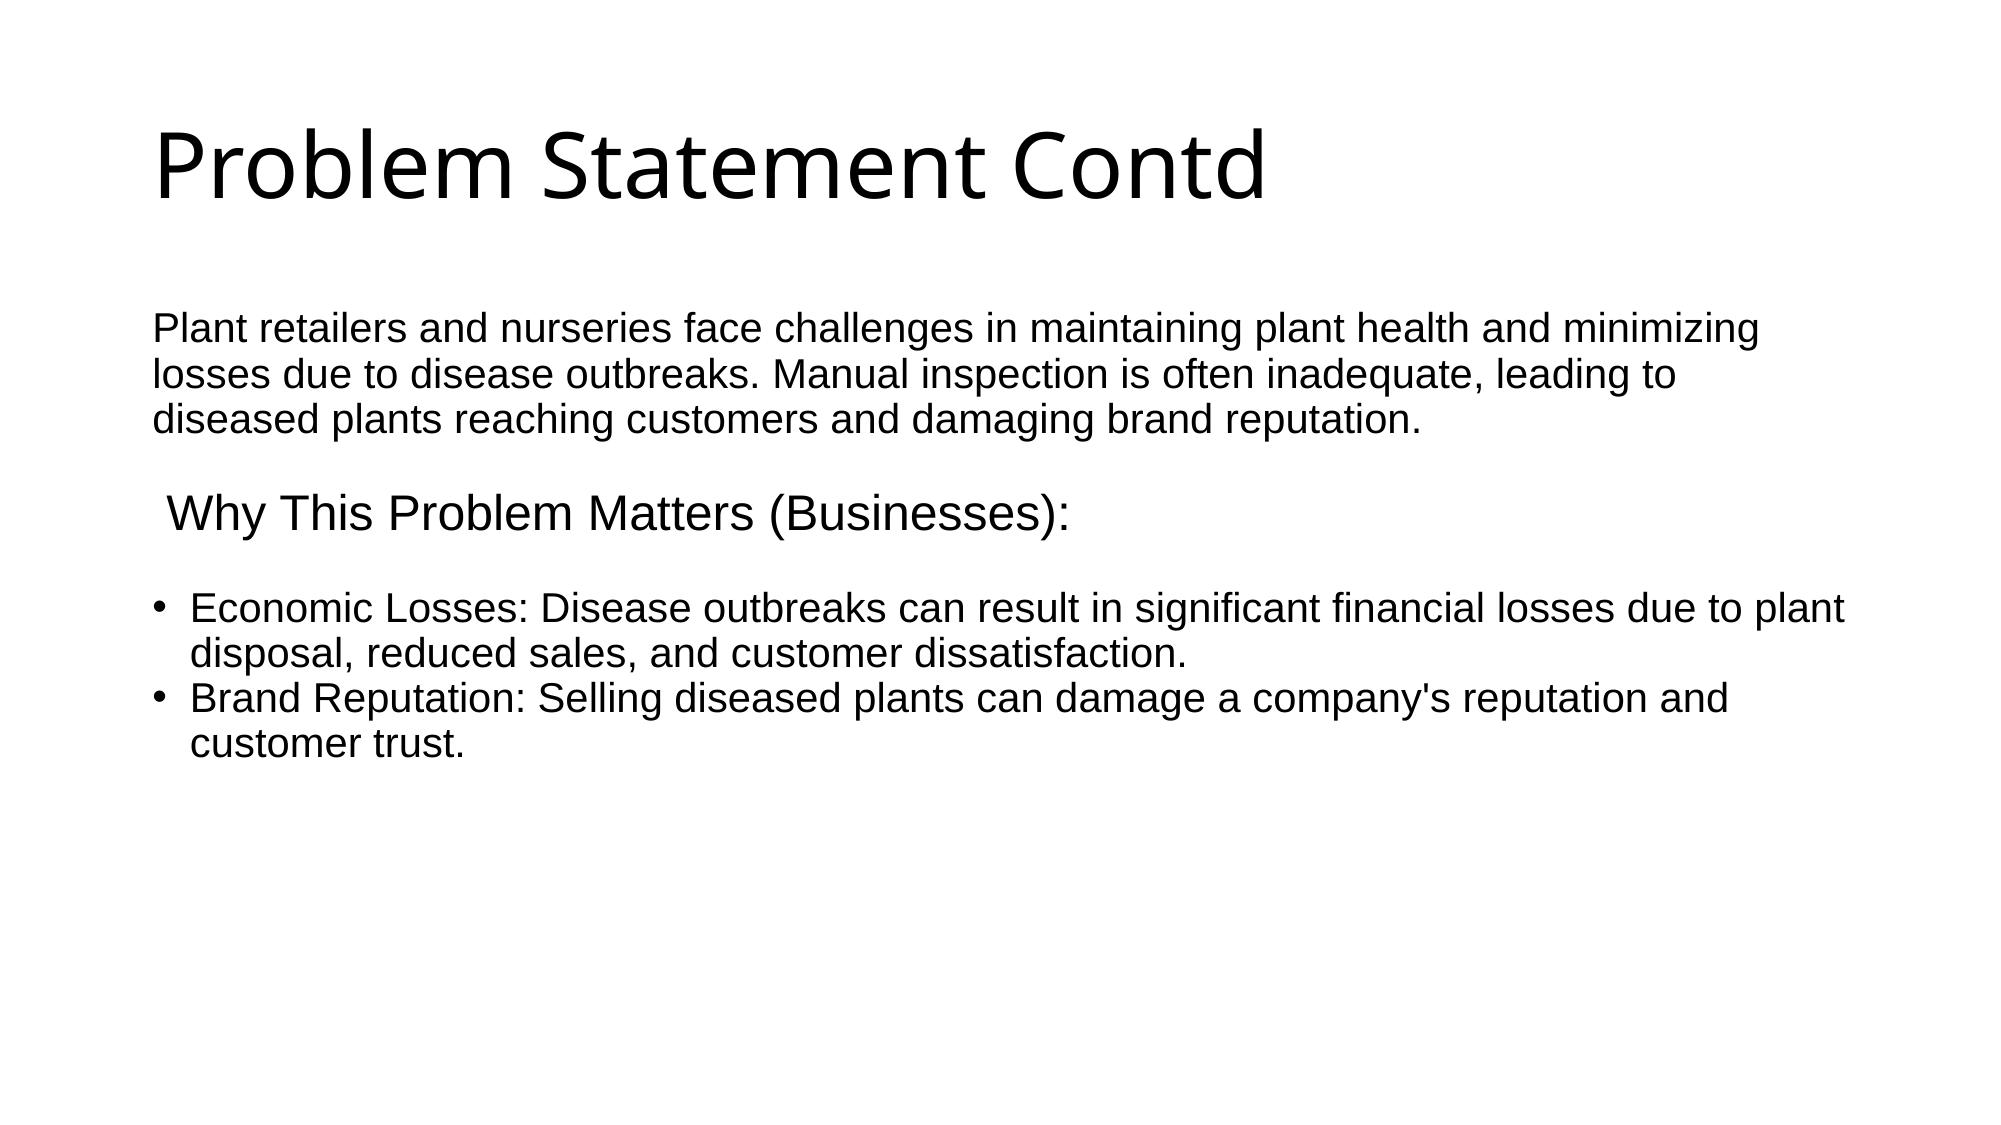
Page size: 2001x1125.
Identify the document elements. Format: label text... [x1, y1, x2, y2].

title Problem Statement Contd [137, 59, 1863, 278]
list Plant retailers and nurseries face challenges in maintaining plant health and minimizing losses due to disease outbreaks. Manual inspection is often inadequate, leading to diseased plants reaching customers and damaging brand reputation. Why This Problem Matters (Businesses): Economic Losses: Disease outbreaks can result in significant financial losses due to plant disposal, reduced sales, and customer dissatisfaction. Brand Reputation: Selling diseased plants can damage a company's reputation and customer trust. [137, 299, 1863, 1014]
